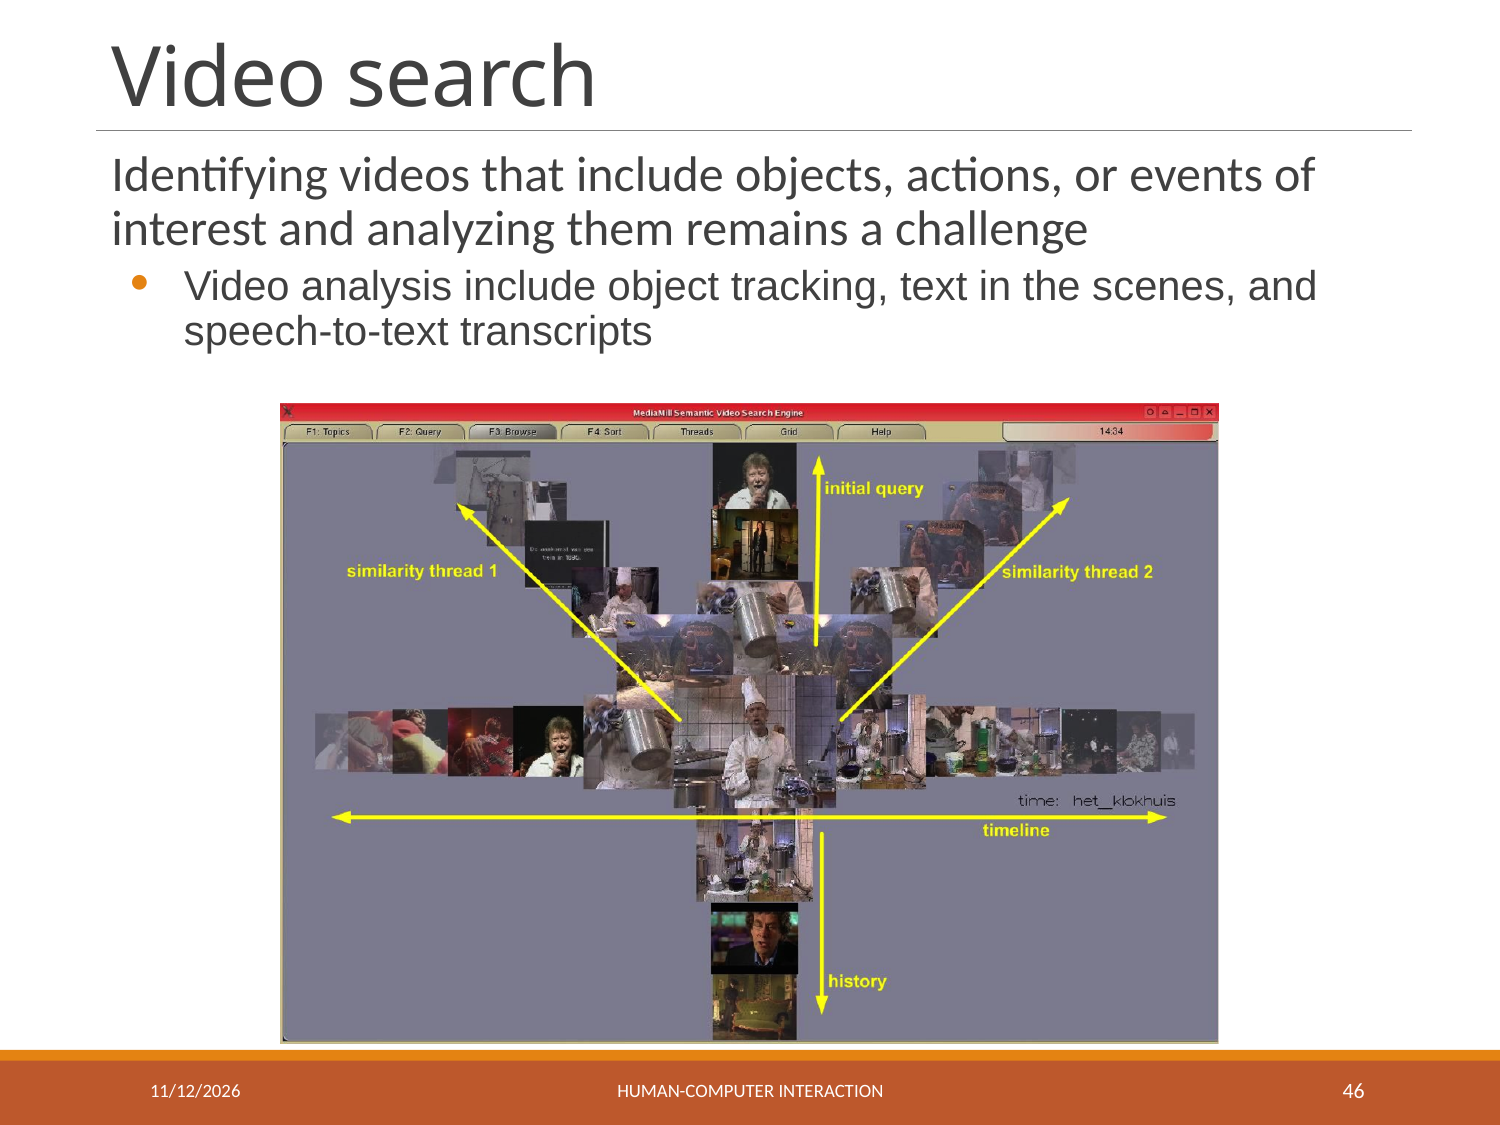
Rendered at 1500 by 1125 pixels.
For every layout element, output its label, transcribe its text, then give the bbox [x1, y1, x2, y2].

slide_number 46 [1218, 1059, 1380, 1120]
title Video search [96, 19, 1413, 131]
footer Human-computer interaction [453, 1059, 1047, 1120]
list Identifying videos that include objects, actions, or events of interest and analyzing them remains a challenge Video analysis include object tracking, text in the scenes, and speech-to-text transcripts [96, 140, 1413, 1034]
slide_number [135, 1059, 440, 1120]
picture [280, 402, 1219, 1045]
